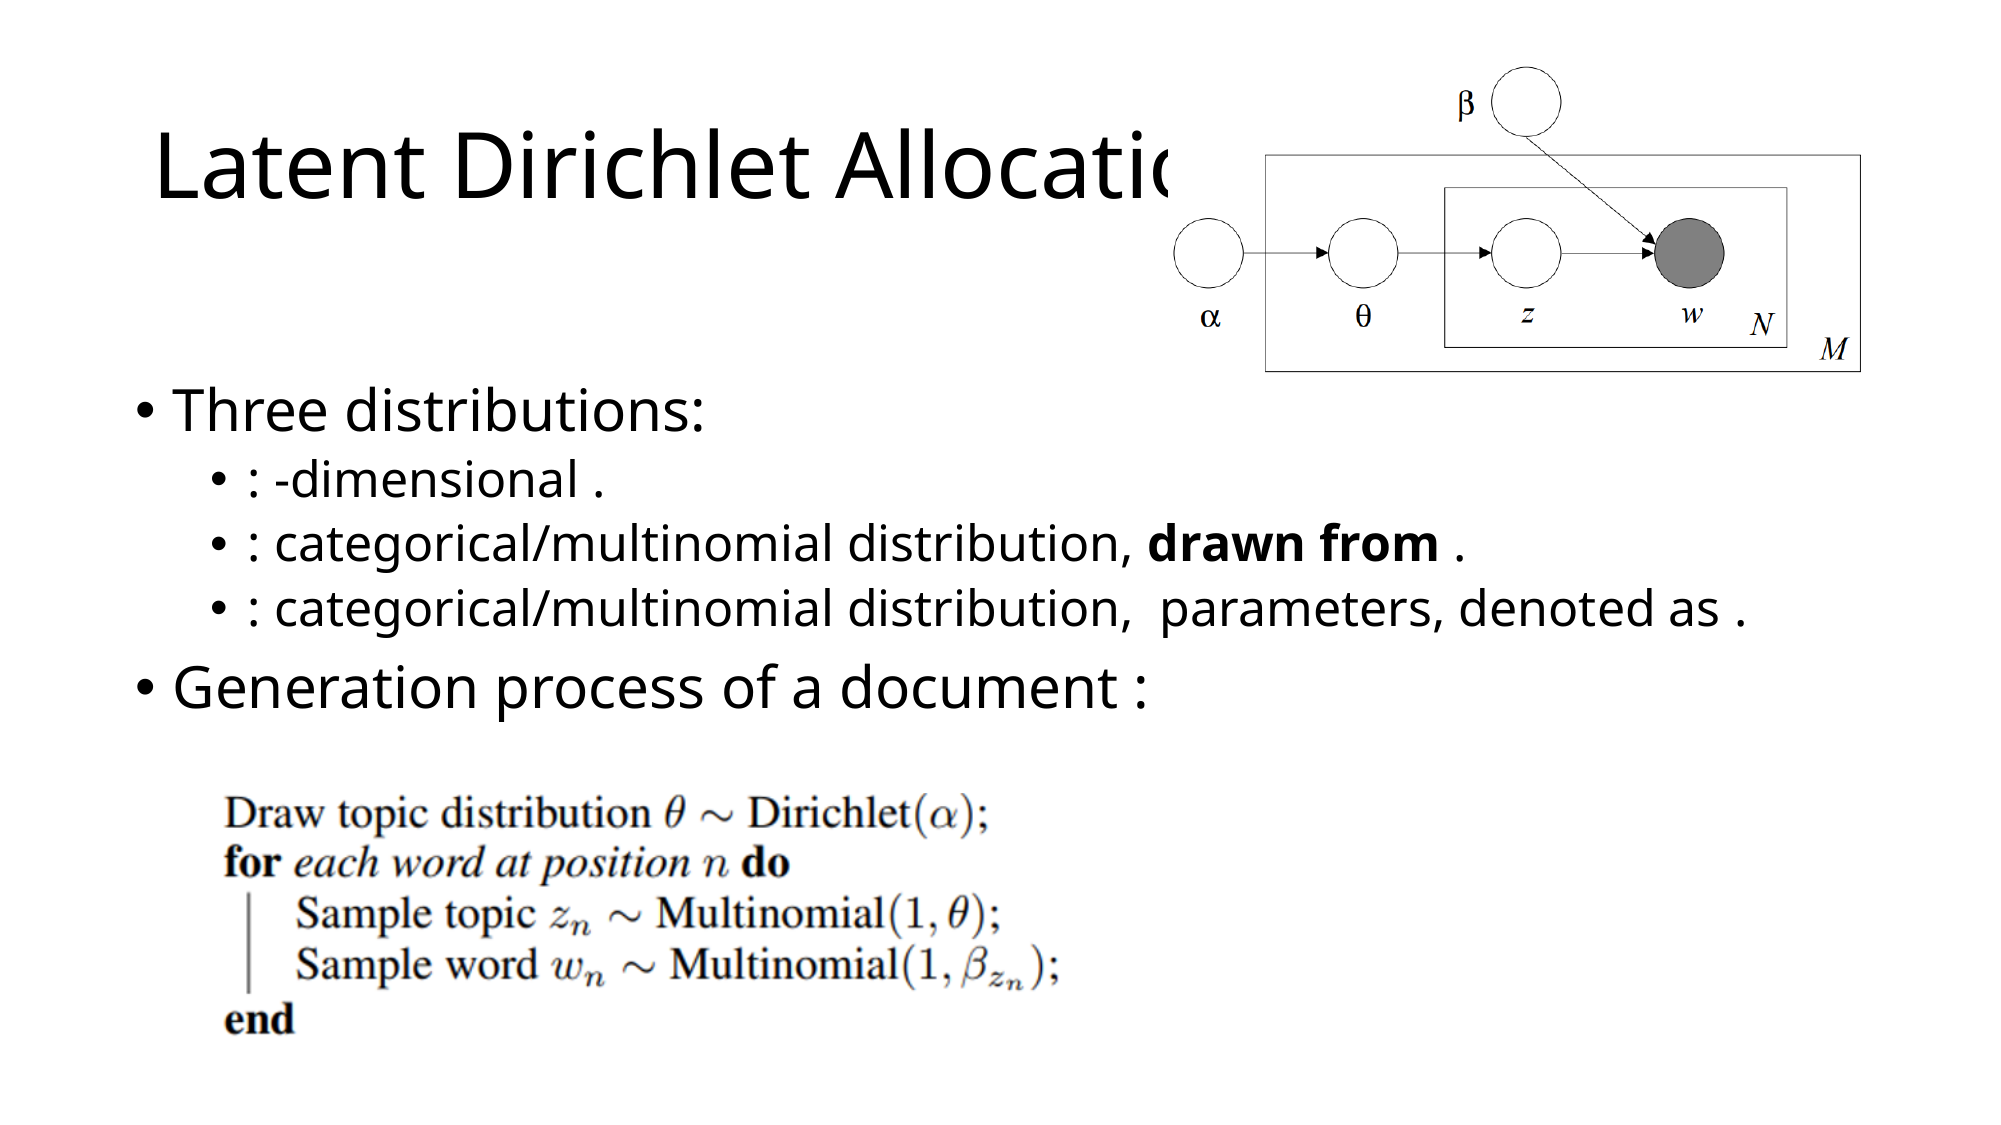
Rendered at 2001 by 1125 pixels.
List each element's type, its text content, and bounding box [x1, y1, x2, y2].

picture [1168, 59, 1863, 374]
title Latent Dirichlet Allocation [137, 59, 1168, 278]
picture [217, 793, 1065, 1041]
